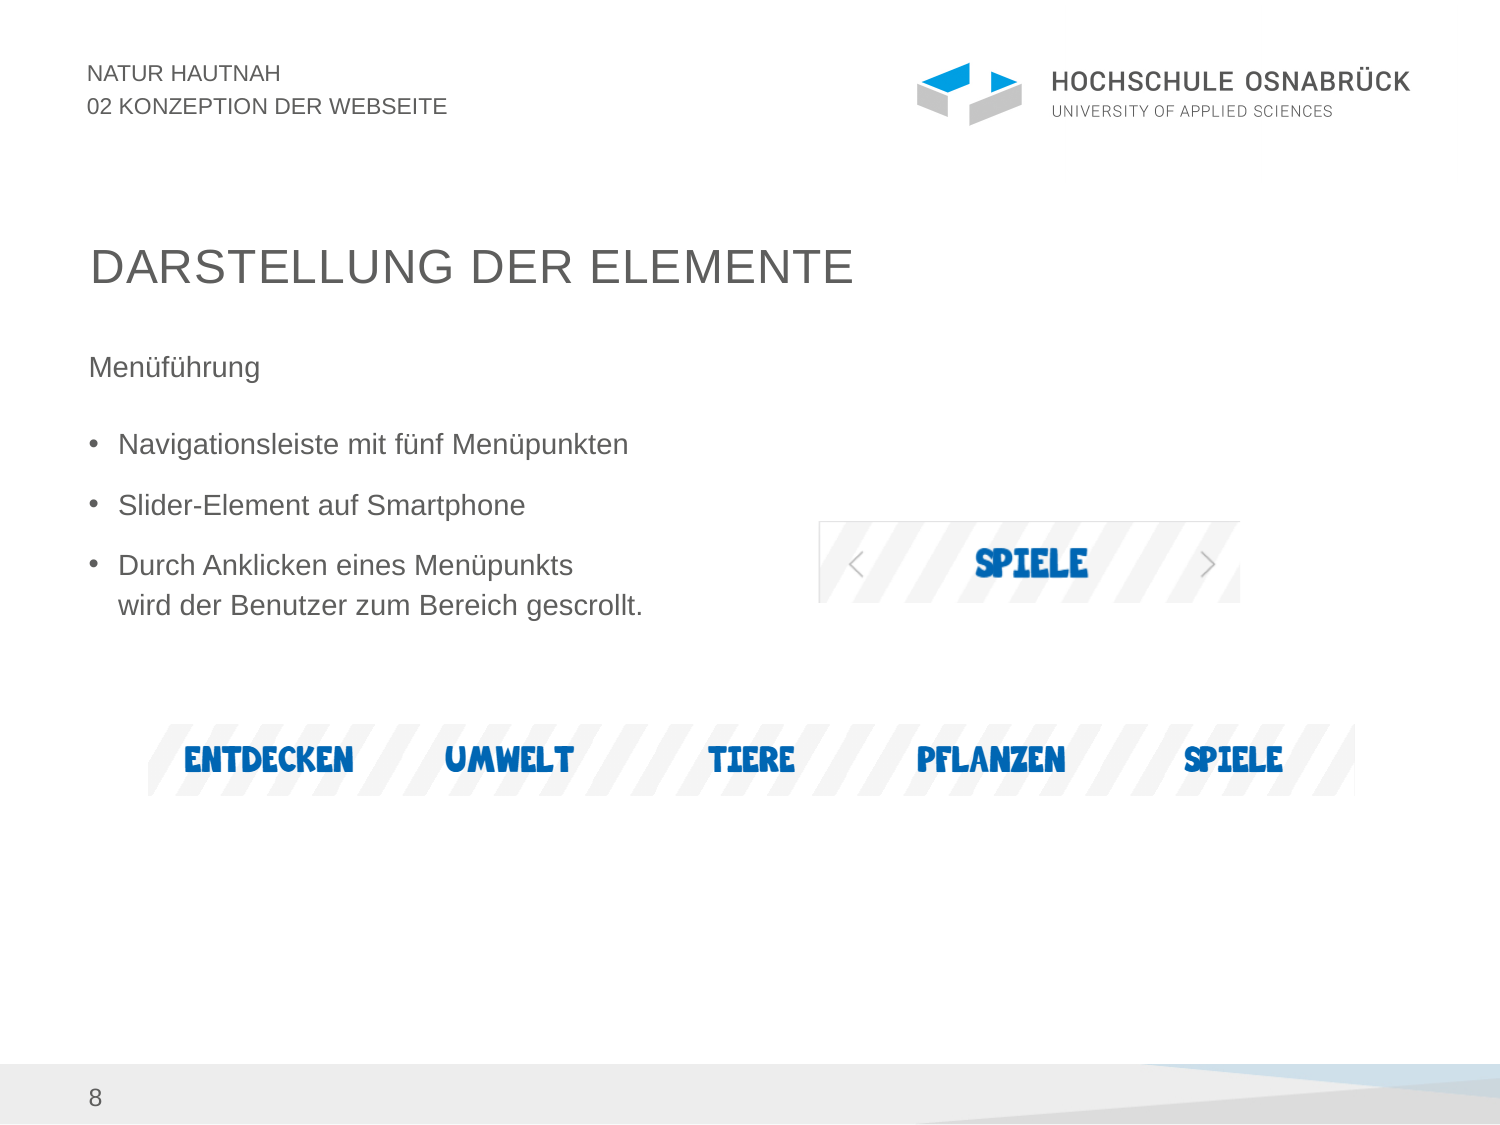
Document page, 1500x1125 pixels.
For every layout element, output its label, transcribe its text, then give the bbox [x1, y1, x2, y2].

picture [869, 5, 1458, 183]
picture [0, 1064, 1500, 1125]
title Darstellung der Elemente [90, 195, 1414, 293]
list Natur hautnah 02 Konzeption der Webseite [86, 60, 768, 120]
list Navigationsleiste mit fünf Menüpunkten Slider-Element auf Smartphone Durch Anklicken eines Menüpunkts wird der Benutzer zum Bereich gescrollt. [88, 420, 1412, 988]
picture [817, 521, 1241, 604]
list Menüführung [88, 343, 1412, 381]
picture [148, 724, 1355, 796]
